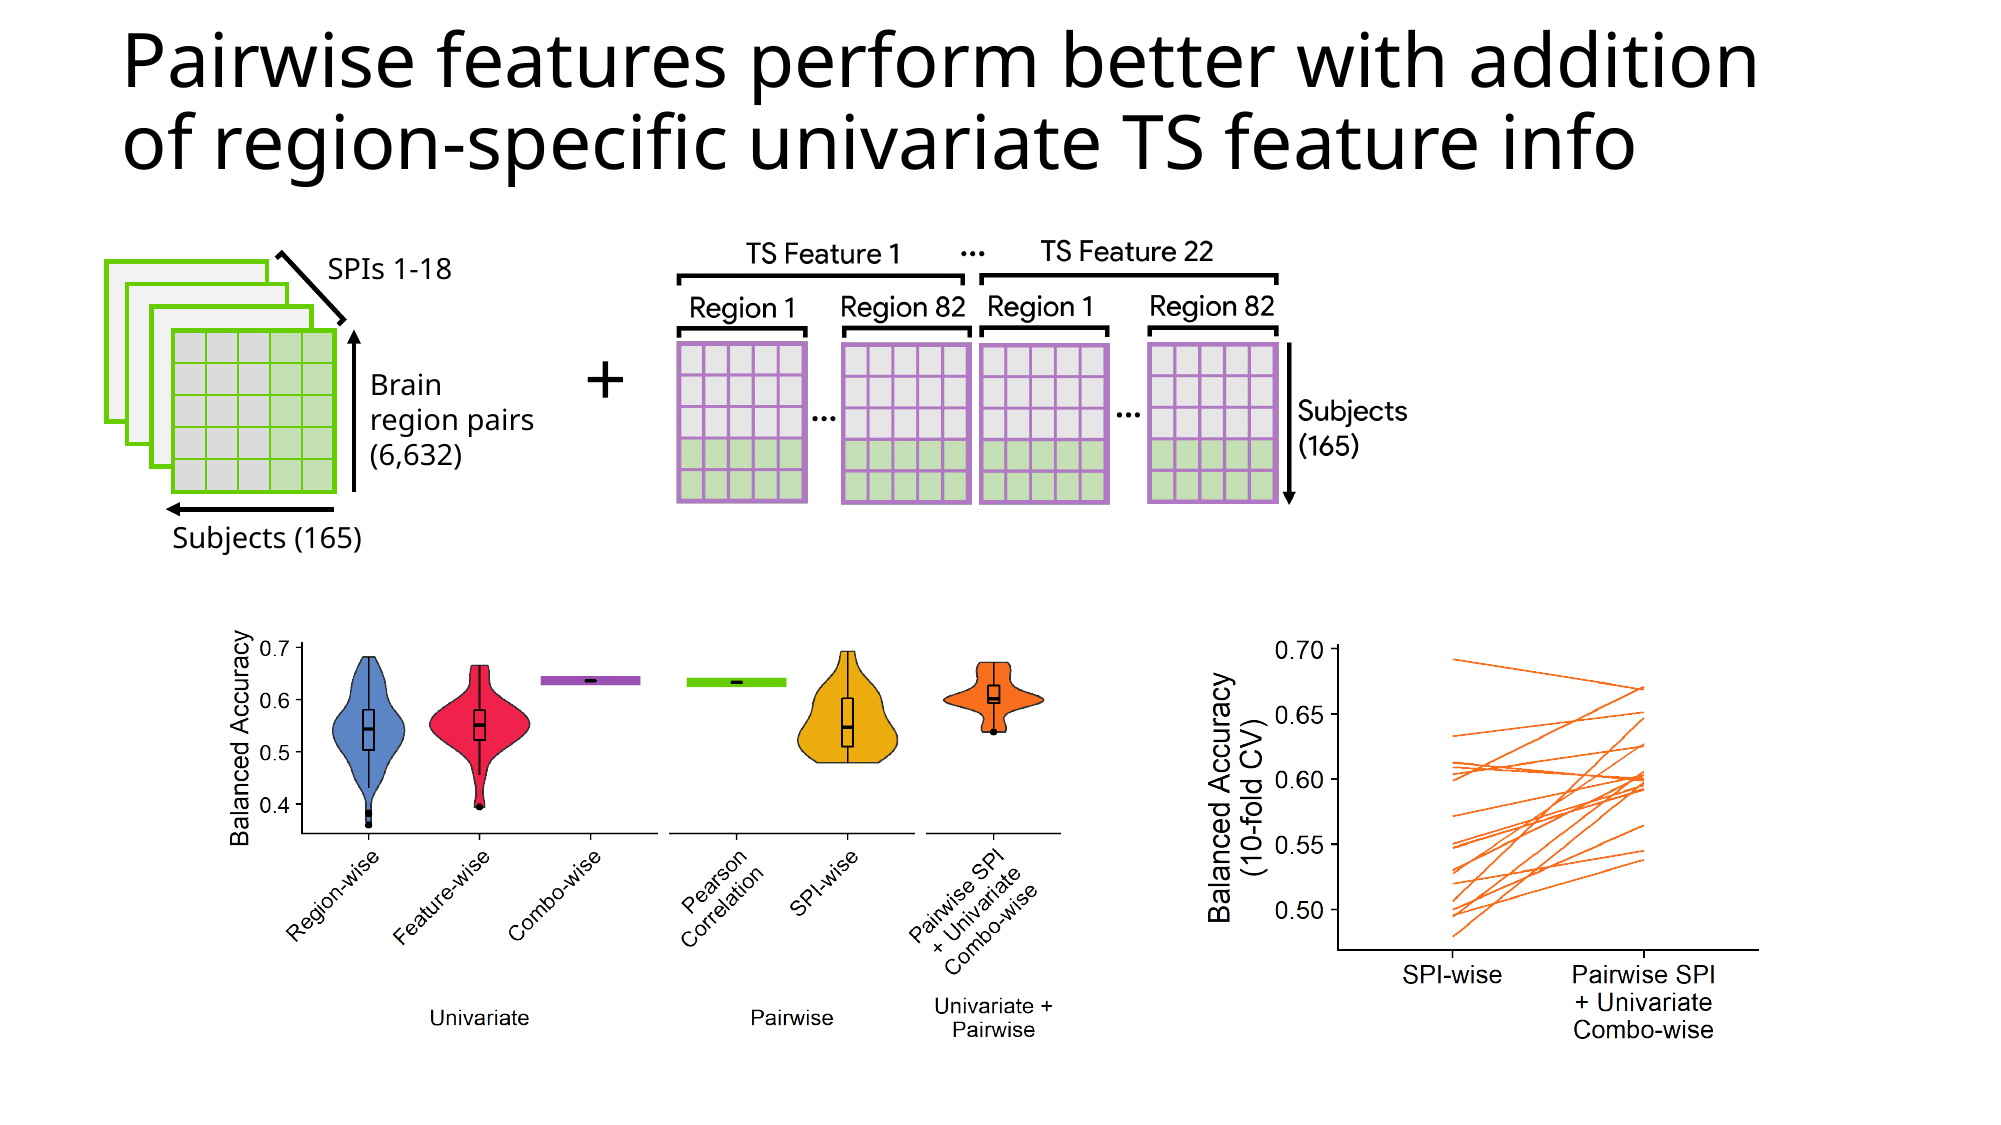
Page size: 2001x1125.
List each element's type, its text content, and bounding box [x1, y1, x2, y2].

title Pairwise features perform better with addition of region-specific univariate TS feature info [106, 0, 1832, 213]
picture [216, 630, 1073, 1058]
text_box + [569, 323, 671, 429]
text_box [106, 261, 268, 423]
text_box [275, 252, 345, 326]
picture [671, 209, 1450, 519]
text_box [126, 283, 288, 445]
text_box [172, 330, 335, 493]
text_box SPIs 1-18 [312, 243, 525, 294]
picture [1192, 630, 1773, 1058]
text_box Subjects (165) [157, 511, 405, 562]
text_box [150, 305, 313, 467]
text_box Brain region pairs (6,632) [355, 359, 550, 479]
